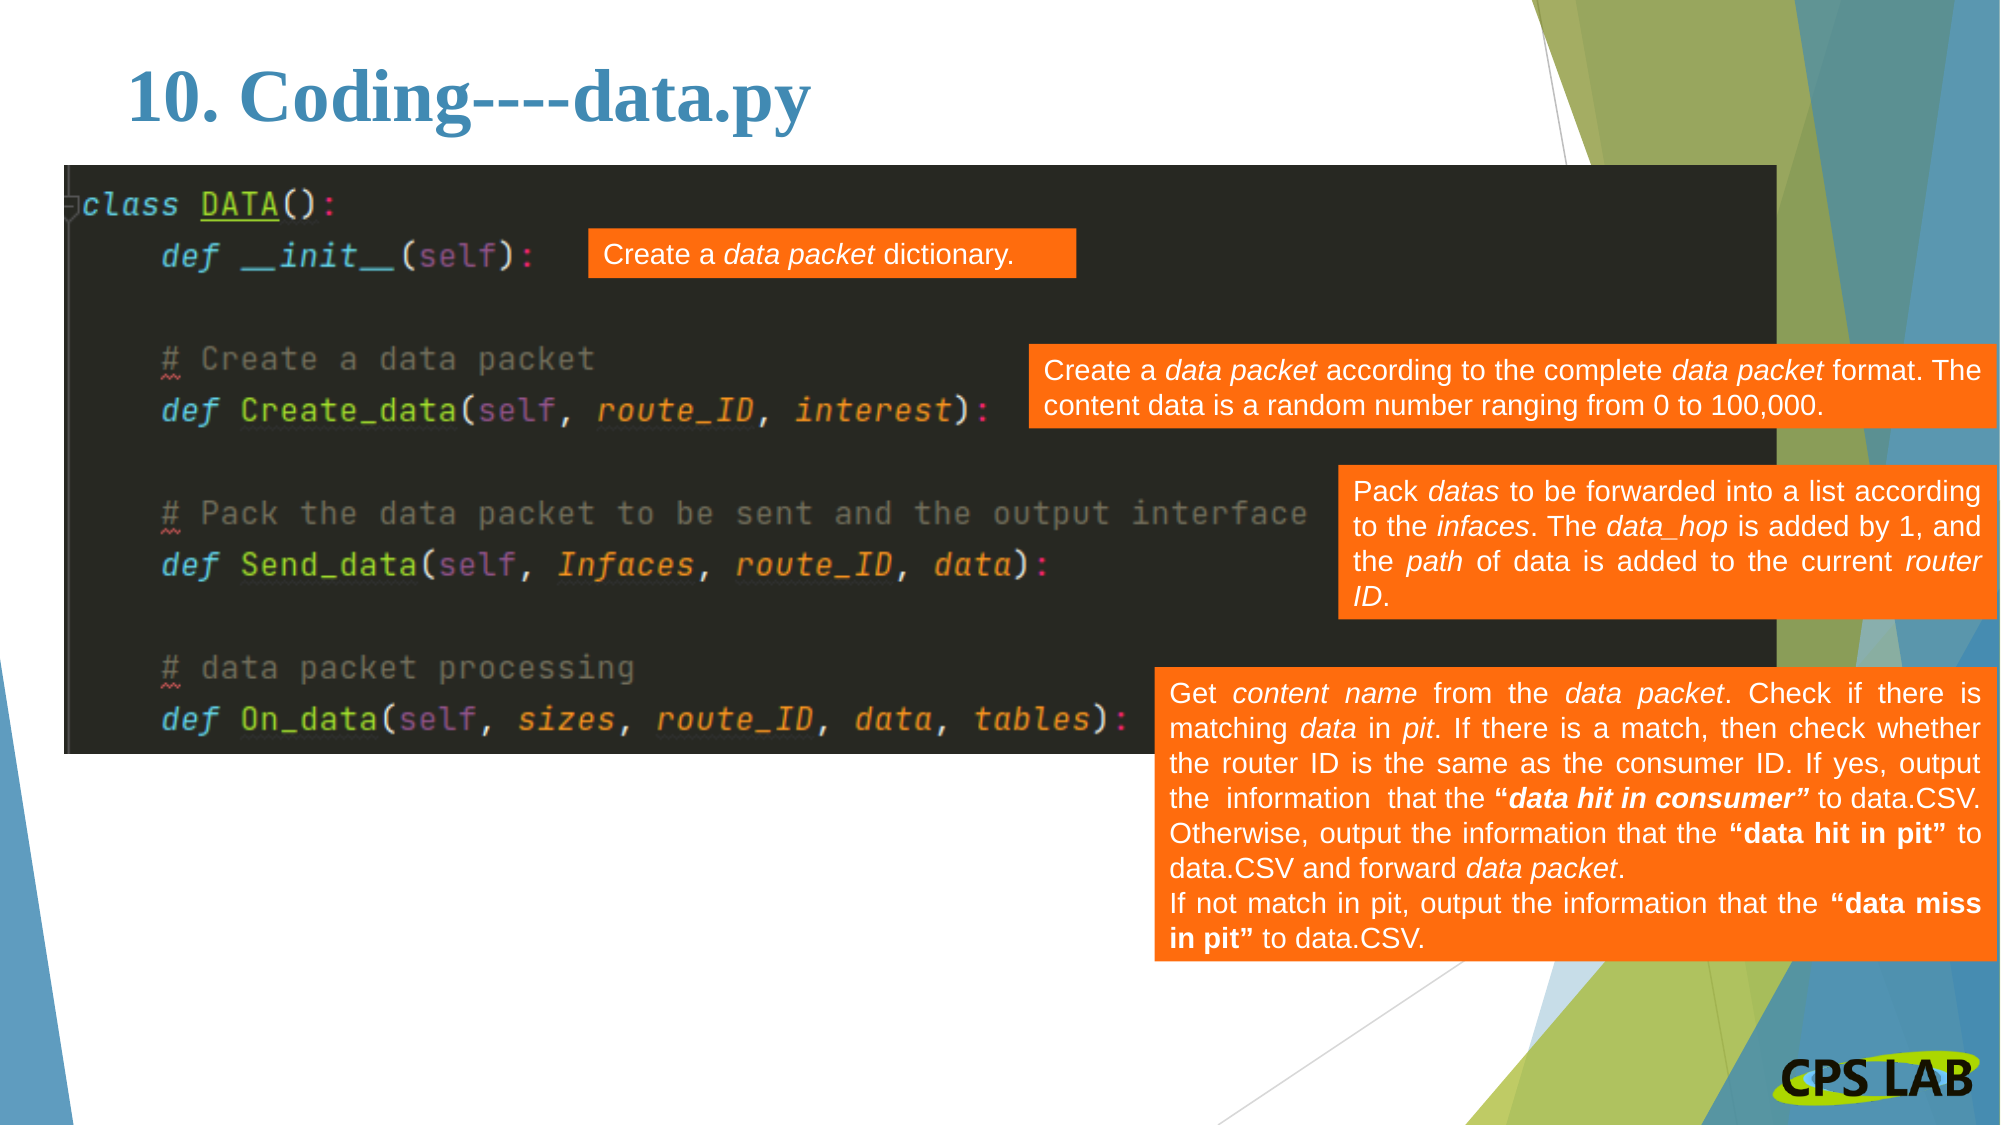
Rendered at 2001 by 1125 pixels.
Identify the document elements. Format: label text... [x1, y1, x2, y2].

picture [1772, 1050, 1980, 1106]
title 10. Coding----data.py [111, 38, 1546, 165]
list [63, 165, 1777, 754]
text_box Get content name from the data packet. Check if there is matching data in pit. If there is a match, then check whether the router ID is the same as the consumer ID. If yes, output the information that the “data hit in consumer” to data.CSV. Otherwise, output the information that the “data hit in pit” to data.CSV and forward data packet. If not match in pit, output the information that the “data miss in pit” to data.CSV. [1154, 667, 1997, 962]
text_box Pack datas to be forwarded into a list according to the infaces. The data_hop is added by 1, and the path of data is added to the current router ID. [1785, 464, 1997, 620]
text_box Create a data packet according to the complete data packet format. The content data is a random number ranging from 0 to 100,000. [1785, 343, 1997, 429]
